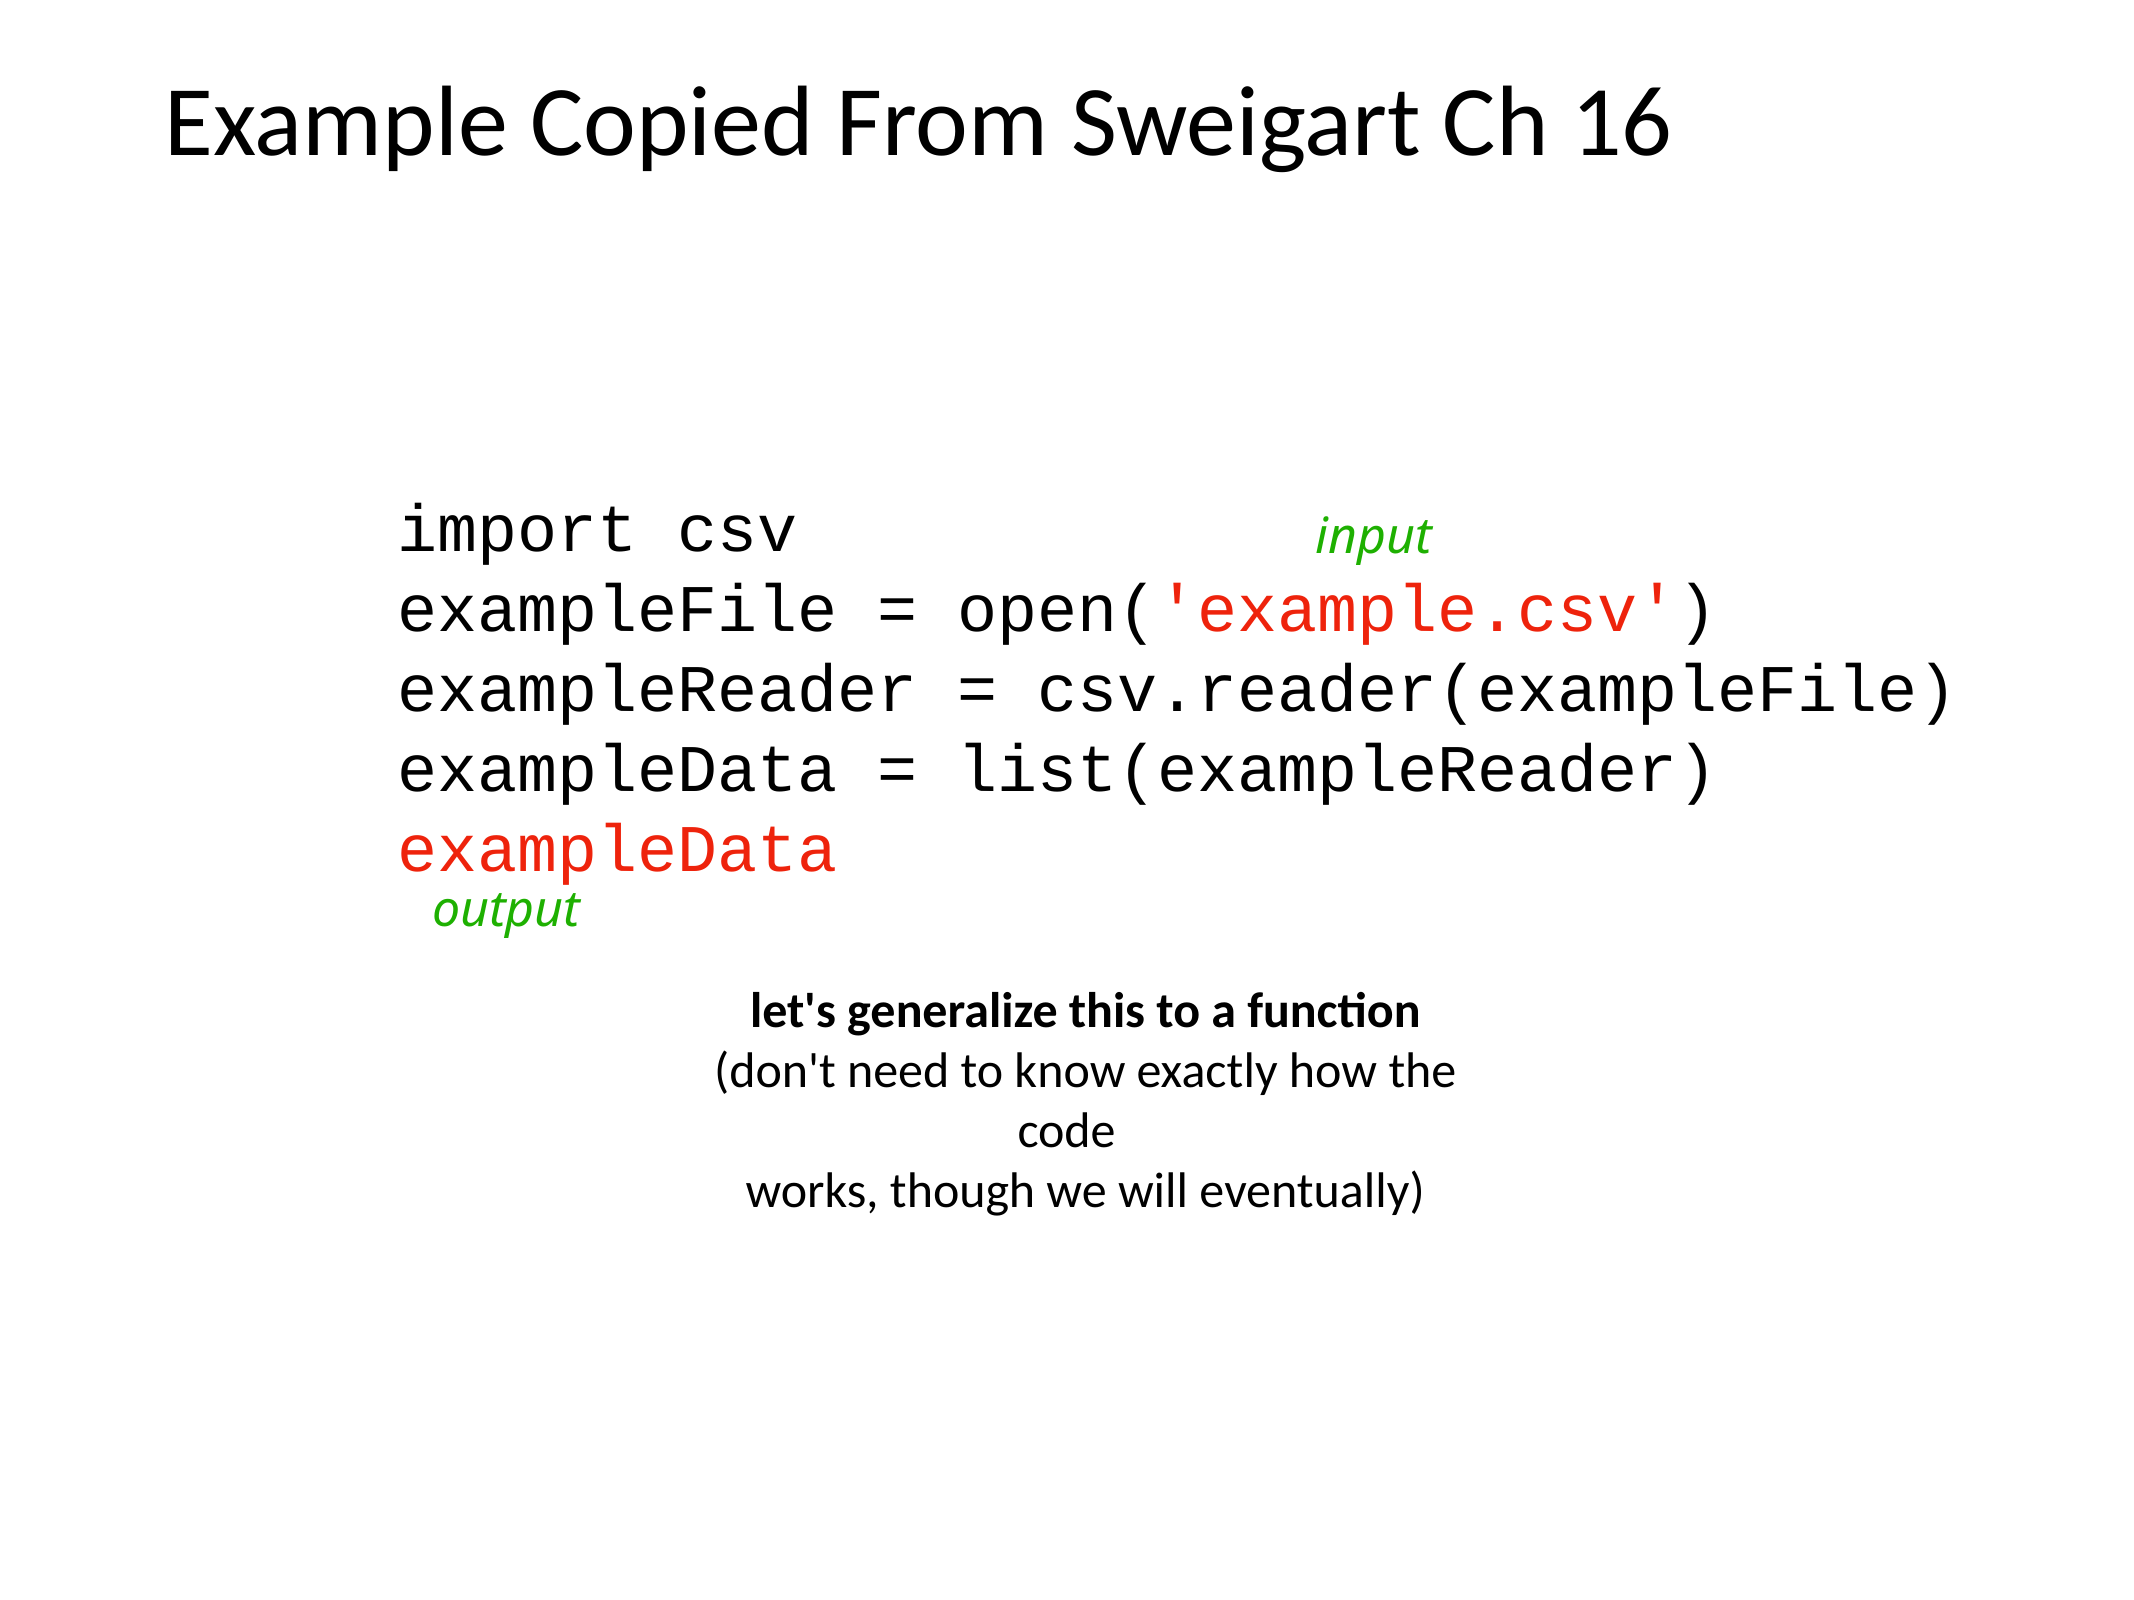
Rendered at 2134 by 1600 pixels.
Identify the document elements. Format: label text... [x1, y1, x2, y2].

text_box output [423, 867, 589, 945]
text_box import csv exampleFile = open('example.csv') exampleReader = csv.reader(exampleFile) exampleData = list(exampleReader) exampleData [389, 476, 1967, 893]
title Example Copied From Sweigart Ch 16 [155, 41, 1978, 191]
text_box input [1307, 494, 1441, 572]
text_box let's generalize this to a function (don't need to know exactly how the code works, though we will eventually) [632, 999, 1502, 1197]
